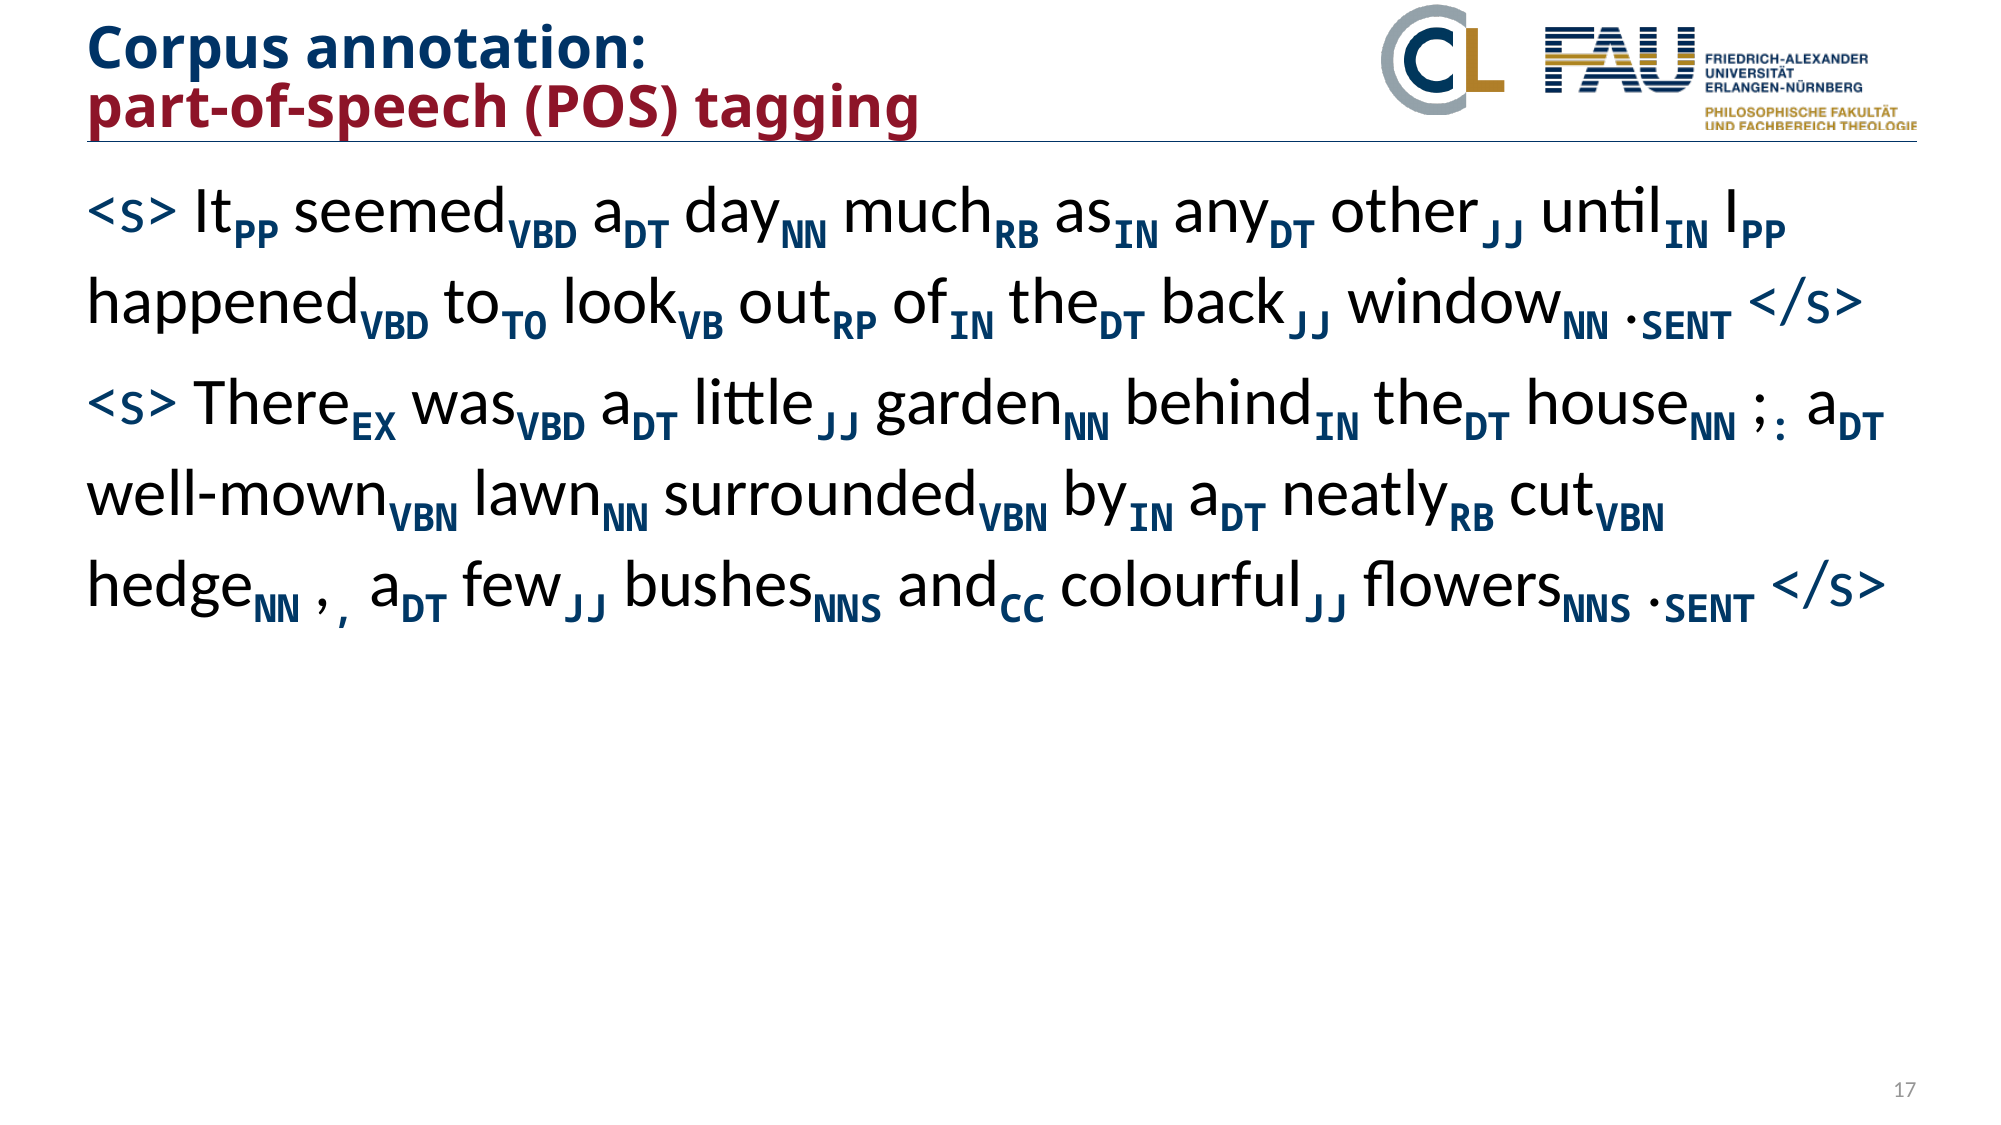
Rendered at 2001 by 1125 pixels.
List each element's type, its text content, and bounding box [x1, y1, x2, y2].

title Corpus annotation: part-of-speech (POS) tagging [86, 20, 1354, 139]
slide_number 17 [1818, 1051, 1917, 1125]
list <s> ItPP seemedVBD aDT dayNN muchRB asIN anyDT otherJJ untilIN IPP happenedVBD toTO lookVB outRP ofIN theDT backJJ windowNN .SENT </s> <s> ThereEX wasVBD aDT littleJJ gardenNN behindIN theDT houseNN ;: aDT well-mownVBN lawnNN surroundedVBN byIN aDT neatlyRB cutVBN hedgeNN ,, aDT fewJJ bushesNNS andCC colourfulJJ flowersNNS .SENT </s> [86, 165, 1917, 1052]
